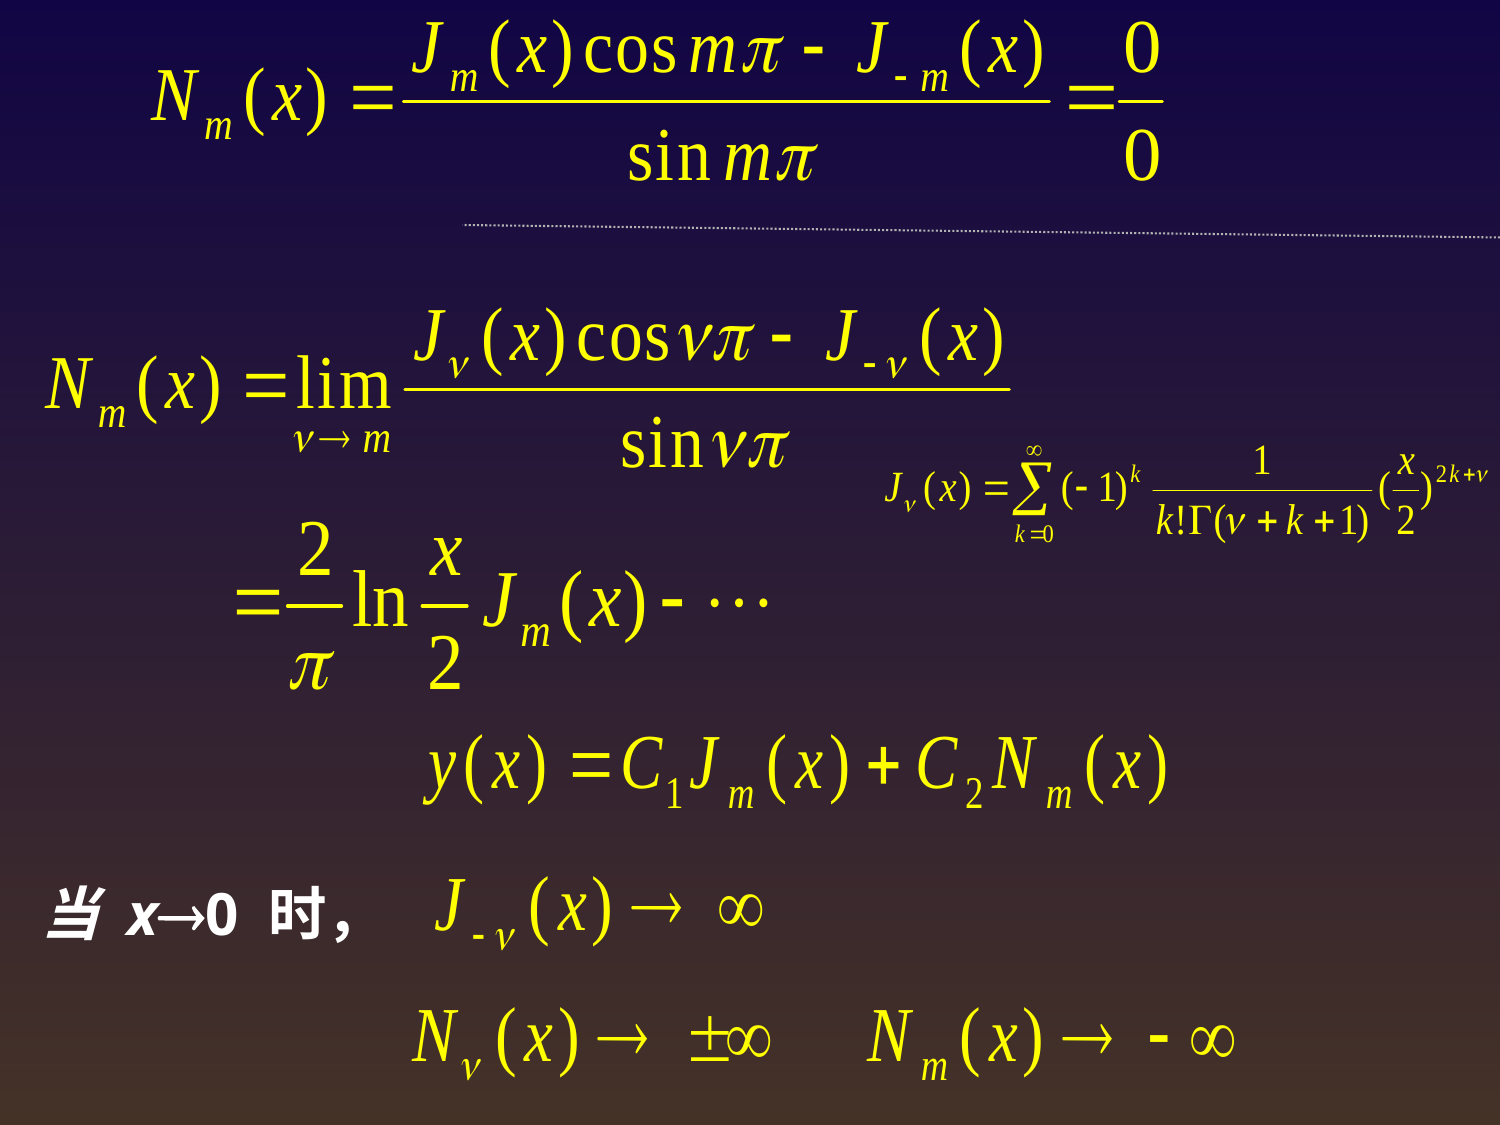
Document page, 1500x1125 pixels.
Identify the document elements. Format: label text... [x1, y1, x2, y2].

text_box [397, 983, 785, 1097]
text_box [853, 983, 1247, 1097]
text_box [420, 853, 778, 966]
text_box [410, 711, 1179, 824]
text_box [1049, 0, 1175, 193]
text_box 当 x0 时， [27, 869, 420, 954]
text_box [30, 287, 1020, 481]
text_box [137, 0, 1049, 193]
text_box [218, 498, 785, 707]
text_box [876, 429, 1500, 550]
